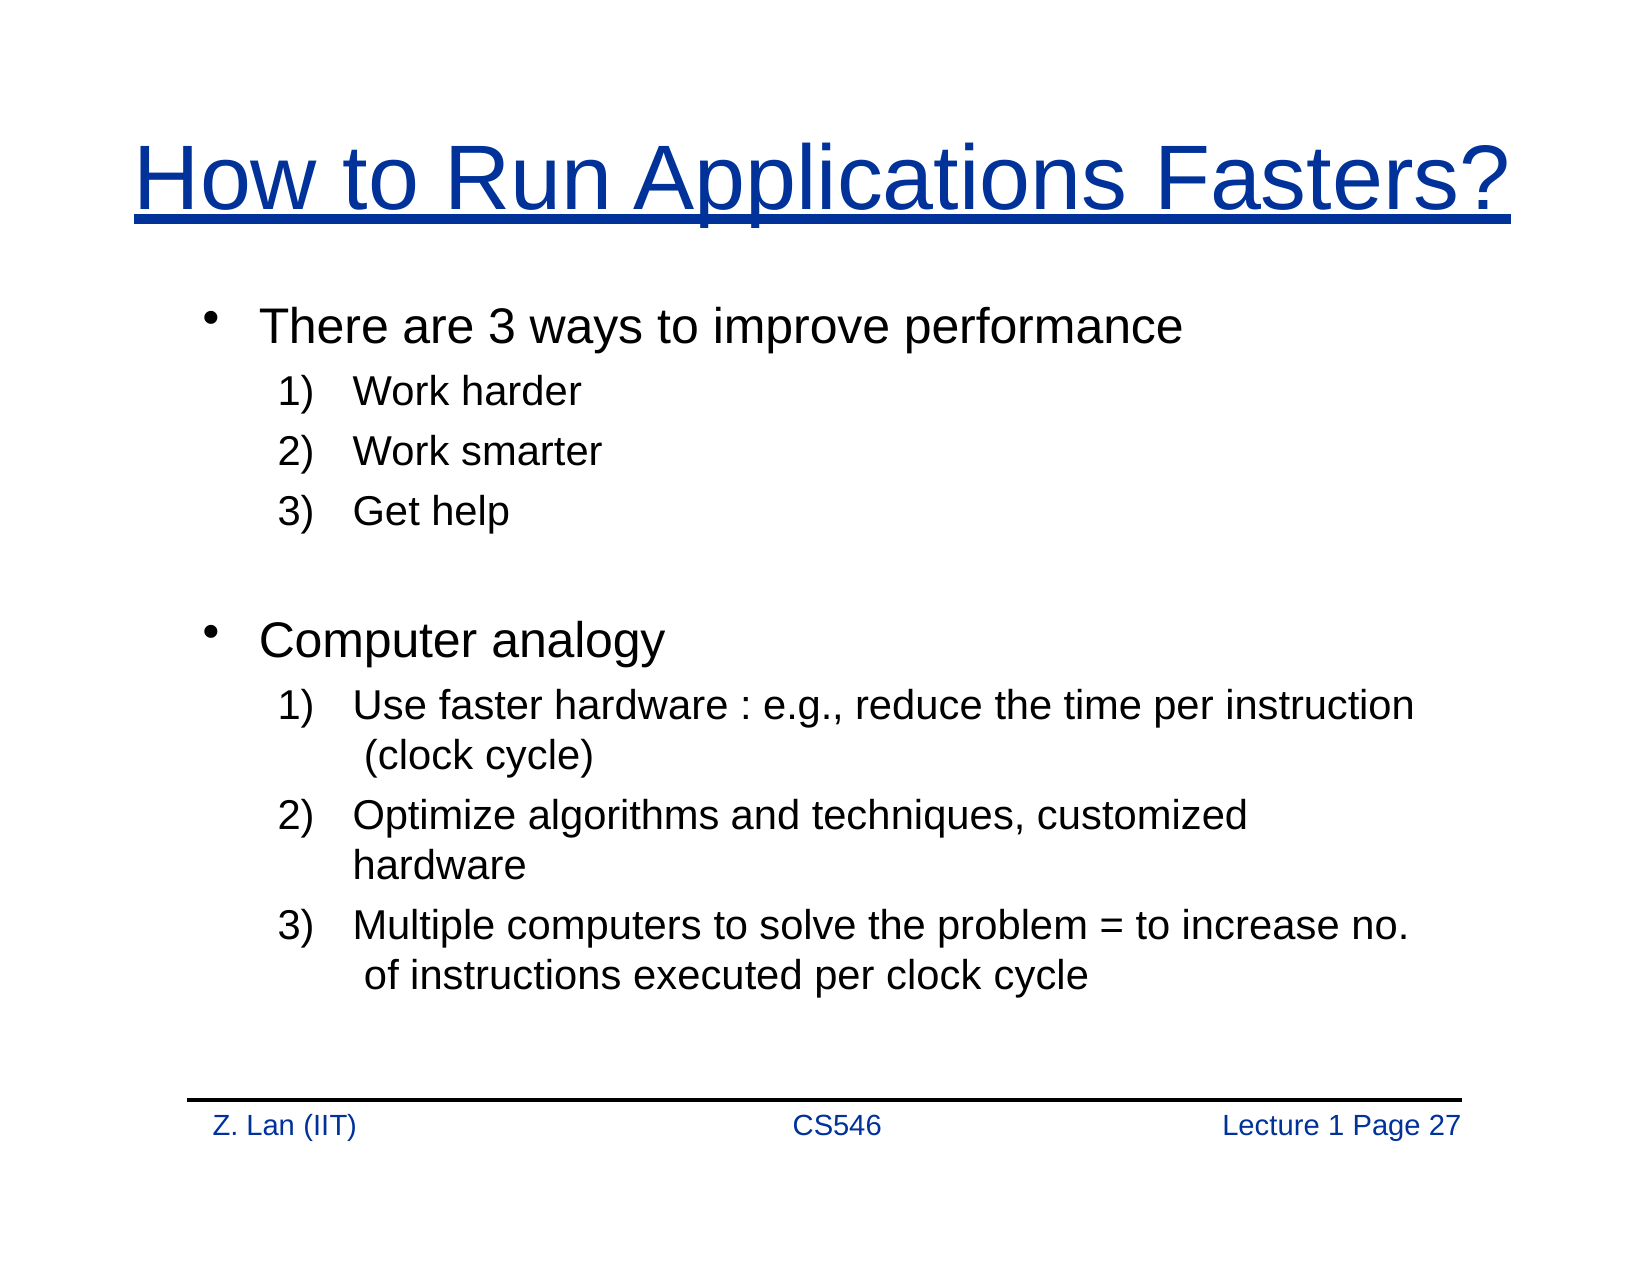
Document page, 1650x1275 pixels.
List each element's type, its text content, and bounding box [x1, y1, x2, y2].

slide_number CS546 [790, 1110, 885, 1275]
text_box There are 3 ways to improve performance Work harder Work smarter Get help Computer analogy Use faster hardware : e.g., reduce the time per instruction (clock cycle) Optimize algorithms and techniques, customized hardware Multiple computers to solve the problem = to increase no. of instructions executed per clock cycle [200, 293, 1436, 998]
title How to Run Applications Fasters? [98, 62, 1552, 331]
footer Z. Lan (IIT) [210, 1110, 360, 1275]
slide_number Lecture 1 Page 27 [1197, 1110, 1464, 1275]
